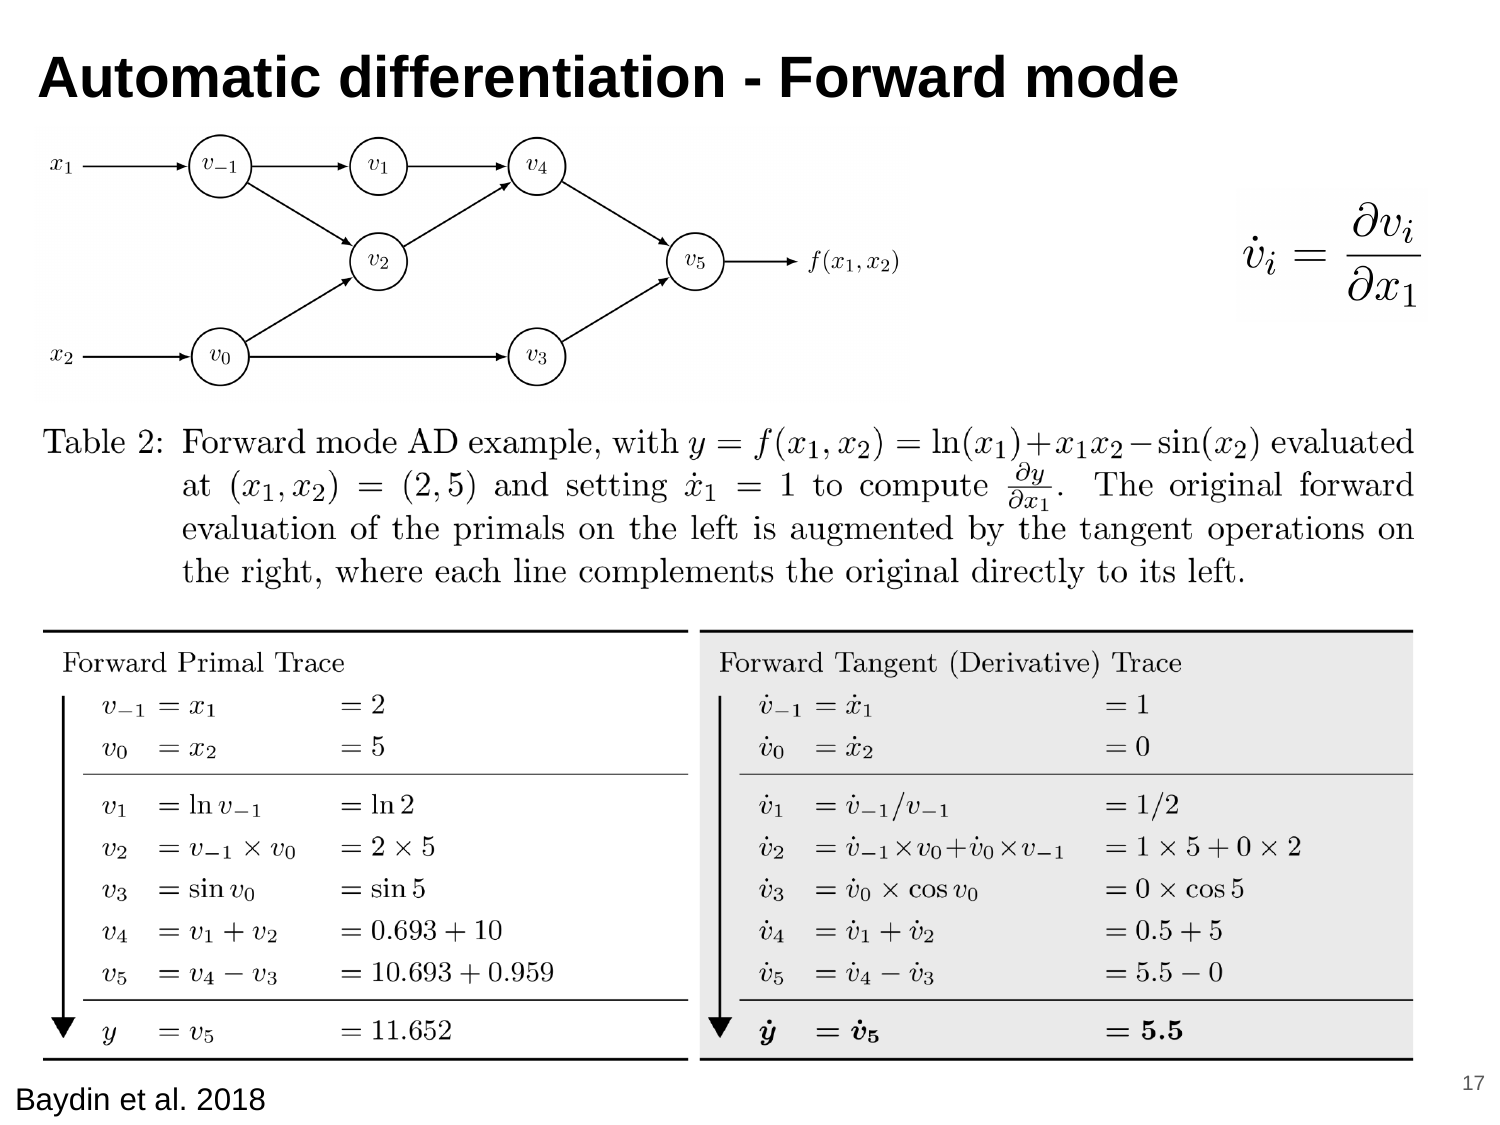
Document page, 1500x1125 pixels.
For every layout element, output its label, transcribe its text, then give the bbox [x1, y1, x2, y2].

slide_number ‹#› [1410, 1038, 1500, 1125]
text_box Baydin et al. 2018 [0, 1056, 1410, 1125]
picture [1236, 188, 1428, 322]
picture [12, 126, 1464, 1094]
title Automatic differentiation - Forward mode [22, 23, 1421, 127]
